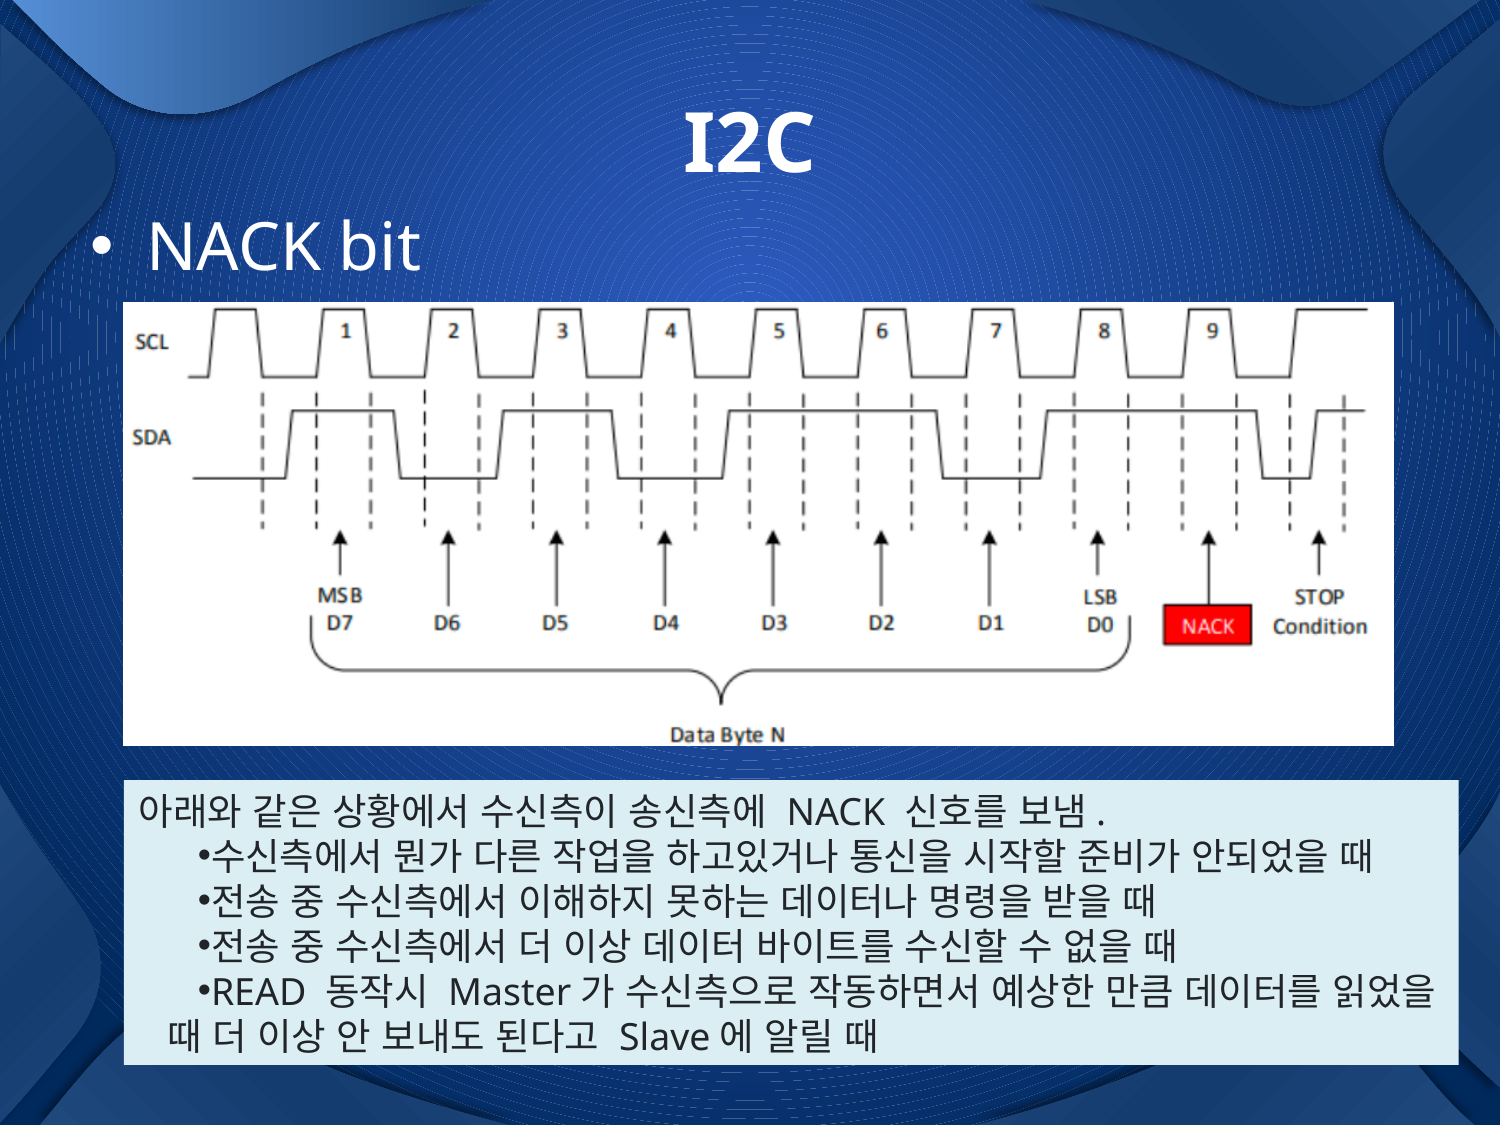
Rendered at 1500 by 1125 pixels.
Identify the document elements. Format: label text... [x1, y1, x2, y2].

list NACK bit [75, 196, 1425, 998]
picture [123, 302, 1394, 746]
title I2C [75, 45, 1425, 196]
text_box 아래와 같은 상황에서 수신측이 송신측에 NACK 신호를 보냄. 수신측에서 뭔가 다른 작업을 하고있거나 통신을 시작할 준비가 안되었을 때 전송 중 수신측에서 이해하지 못하는 데이터나 명령을 받을 때 전송 중 수신측에서 더 이상 데이터 바이트를 수신할 수 없을 때 READ 동작시 Master가 수신측으로 작동하면서 예상한 만큼 데이터를 읽었을 때 더 이상 안 보내도 된다고 Slave에 알릴 때 [123, 780, 1459, 1065]
